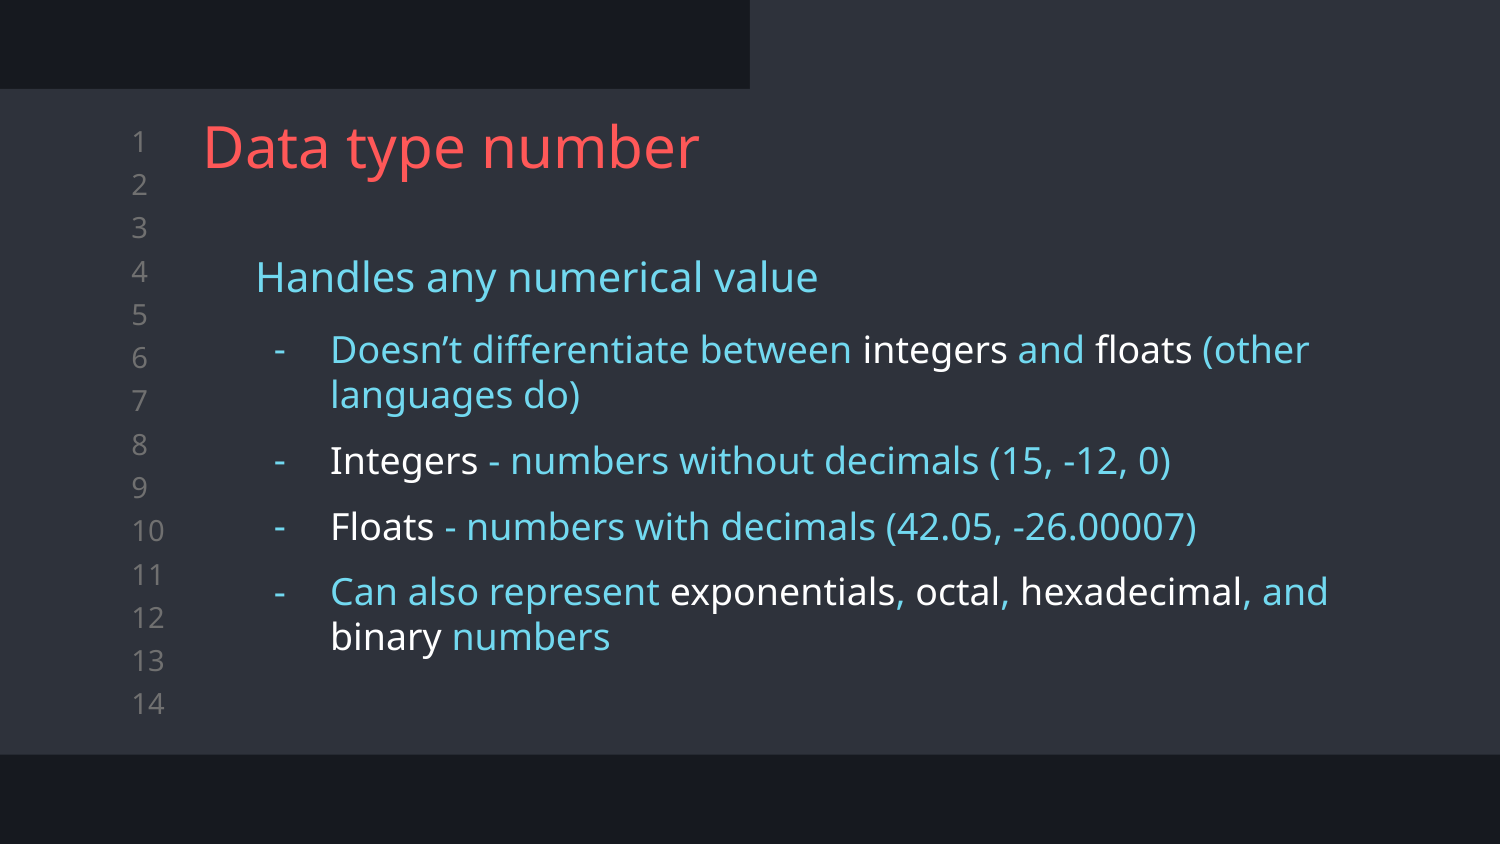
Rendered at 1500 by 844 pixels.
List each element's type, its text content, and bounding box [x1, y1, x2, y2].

list Handles any numerical value Doesn’t differentiate between integers and floats (other languages do) Integers - numbers without decimals (15, -12, 0) Floats - numbers with decimals (42.05, -26.00007) Can also represent exponentials, octal, hexadecimal, and binary numbers [240, 174, 1384, 735]
title Data type number [187, 95, 1384, 185]
